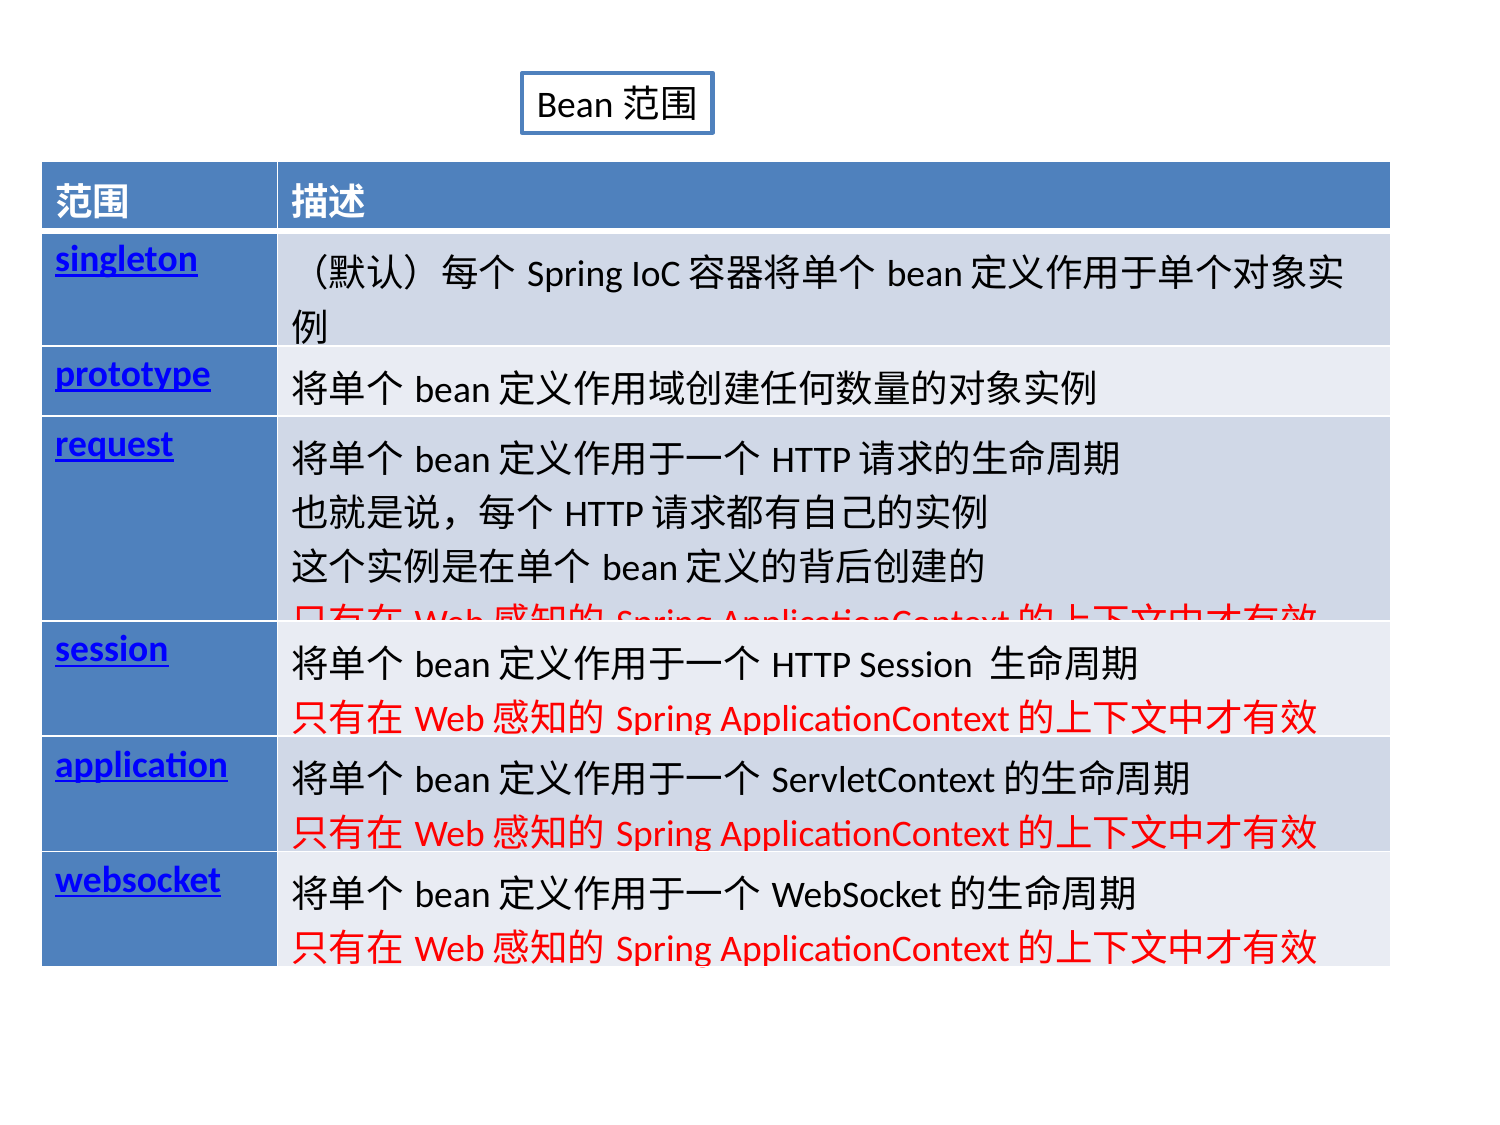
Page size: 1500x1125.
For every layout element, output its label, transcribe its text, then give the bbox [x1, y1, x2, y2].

table_header 范围 [42, 162, 277, 228]
table_cell 将单个bean定义作用于一个WebSocket的生命周期 只有在Web感知的Spring ApplicationContext的上下文中才有效 [278, 852, 1390, 966]
table_cell singleton [42, 234, 277, 345]
table_cell 将单个bean定义作用于一个ServletContext的生命周期 只有在Web感知的Spring ApplicationContext的上下文中才有效 [278, 737, 1390, 851]
table_cell websocket [42, 852, 277, 966]
table_cell 将单个bean定义作用域创建任何数量的对象实例 [278, 347, 1390, 415]
table_cell prototype [42, 347, 277, 415]
table_cell 将单个bean定义作用于一个HTTP Session 生命周期 只有在Web感知的Spring ApplicationContext的上下文中才有效 [278, 622, 1390, 735]
table_cell 将单个bean定义作用于一个HTTP请求的生命周期 也就是说，每个HTTP请求都有自己的实例 这个实例是在单个bean定义的背后创建的 只有在Web感知的Spring ApplicationContext的上下文中才有效 [278, 417, 1390, 620]
table_cell request [42, 417, 277, 620]
table_header 描述 [278, 162, 1390, 228]
text_box Bean范围 [520, 71, 715, 135]
table_cell （默认）每个Spring IoC容器将单个bean定义作用于单个对象实例 [278, 234, 1390, 345]
table_cell session [42, 622, 277, 735]
table_cell application [42, 737, 277, 851]
